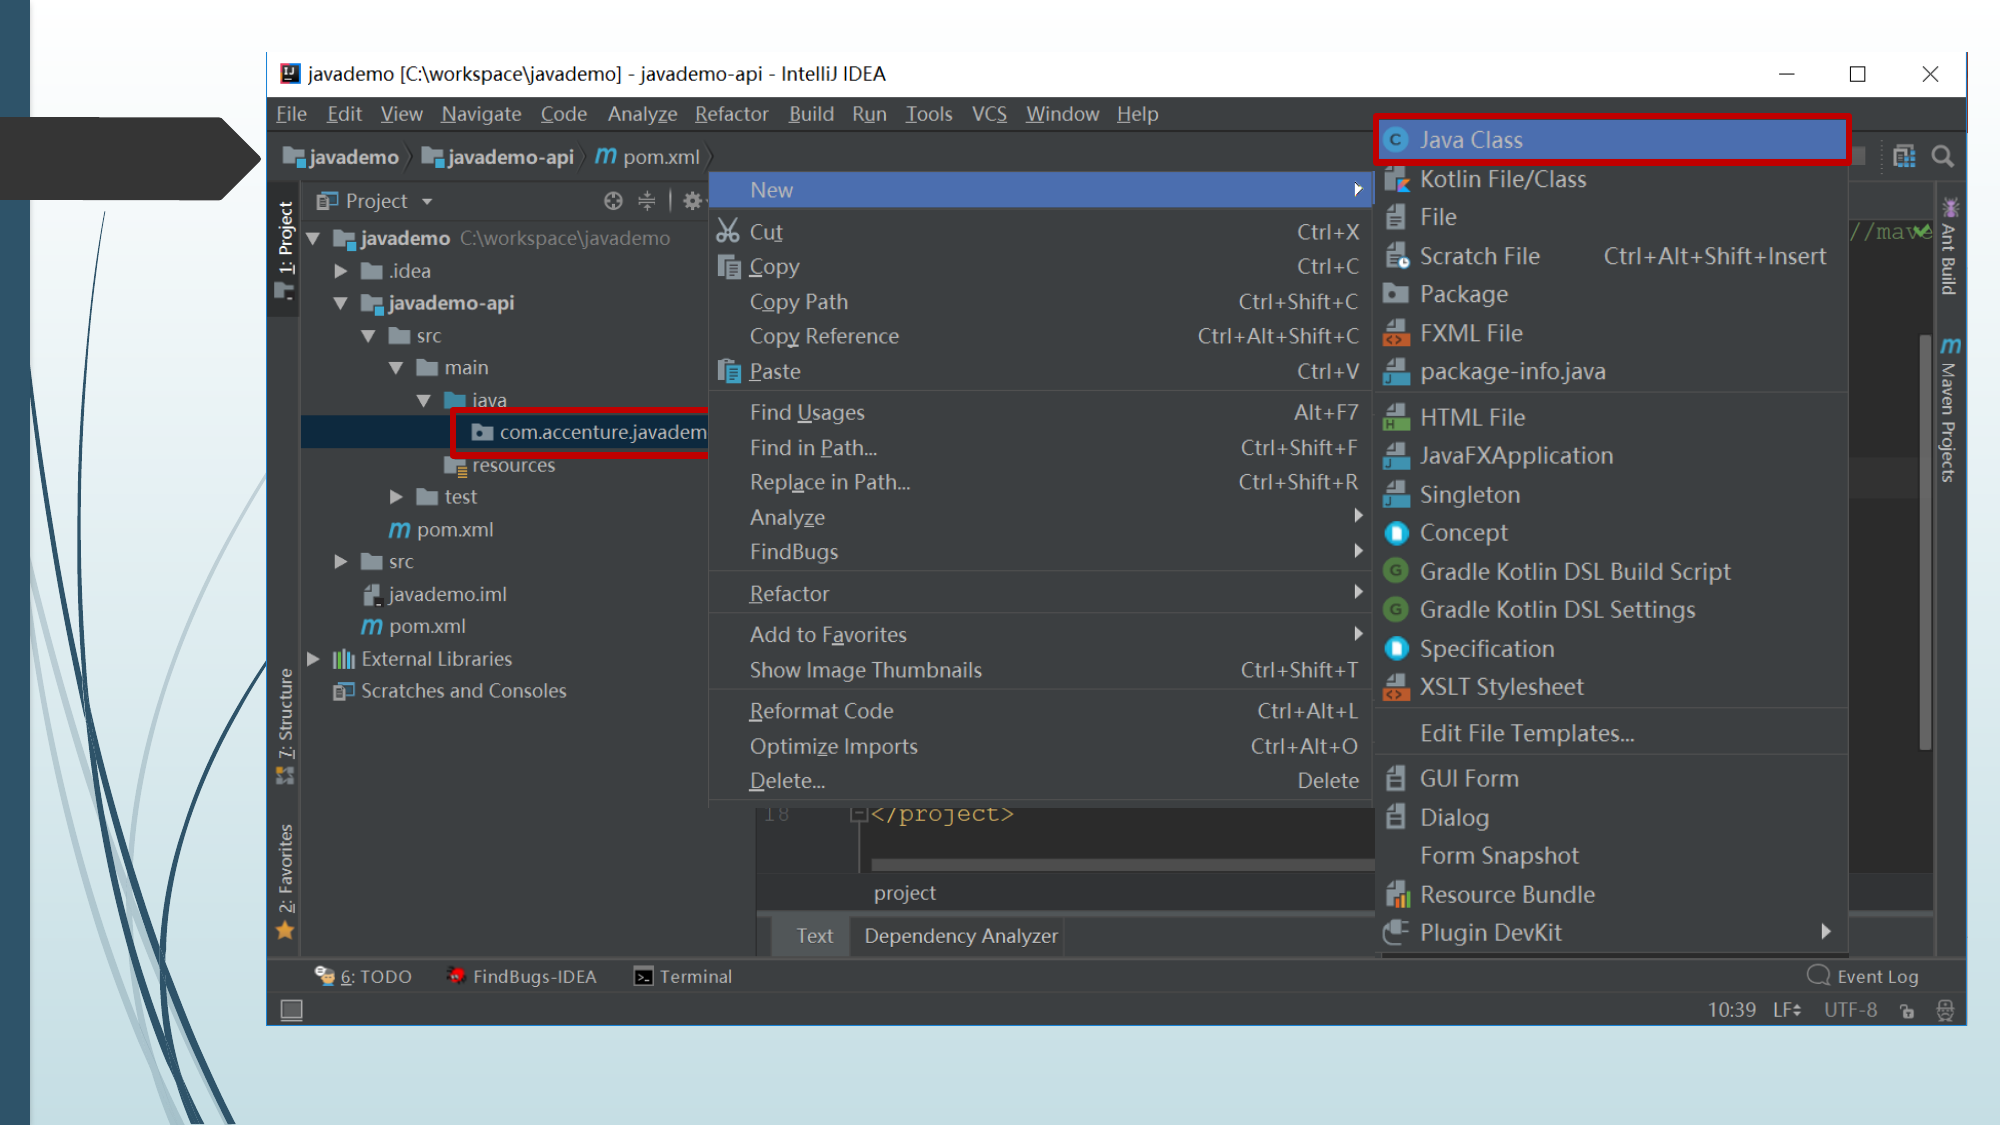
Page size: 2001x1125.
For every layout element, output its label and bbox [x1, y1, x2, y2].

picture [266, 52, 1968, 1027]
text_box [708, 116, 1850, 959]
